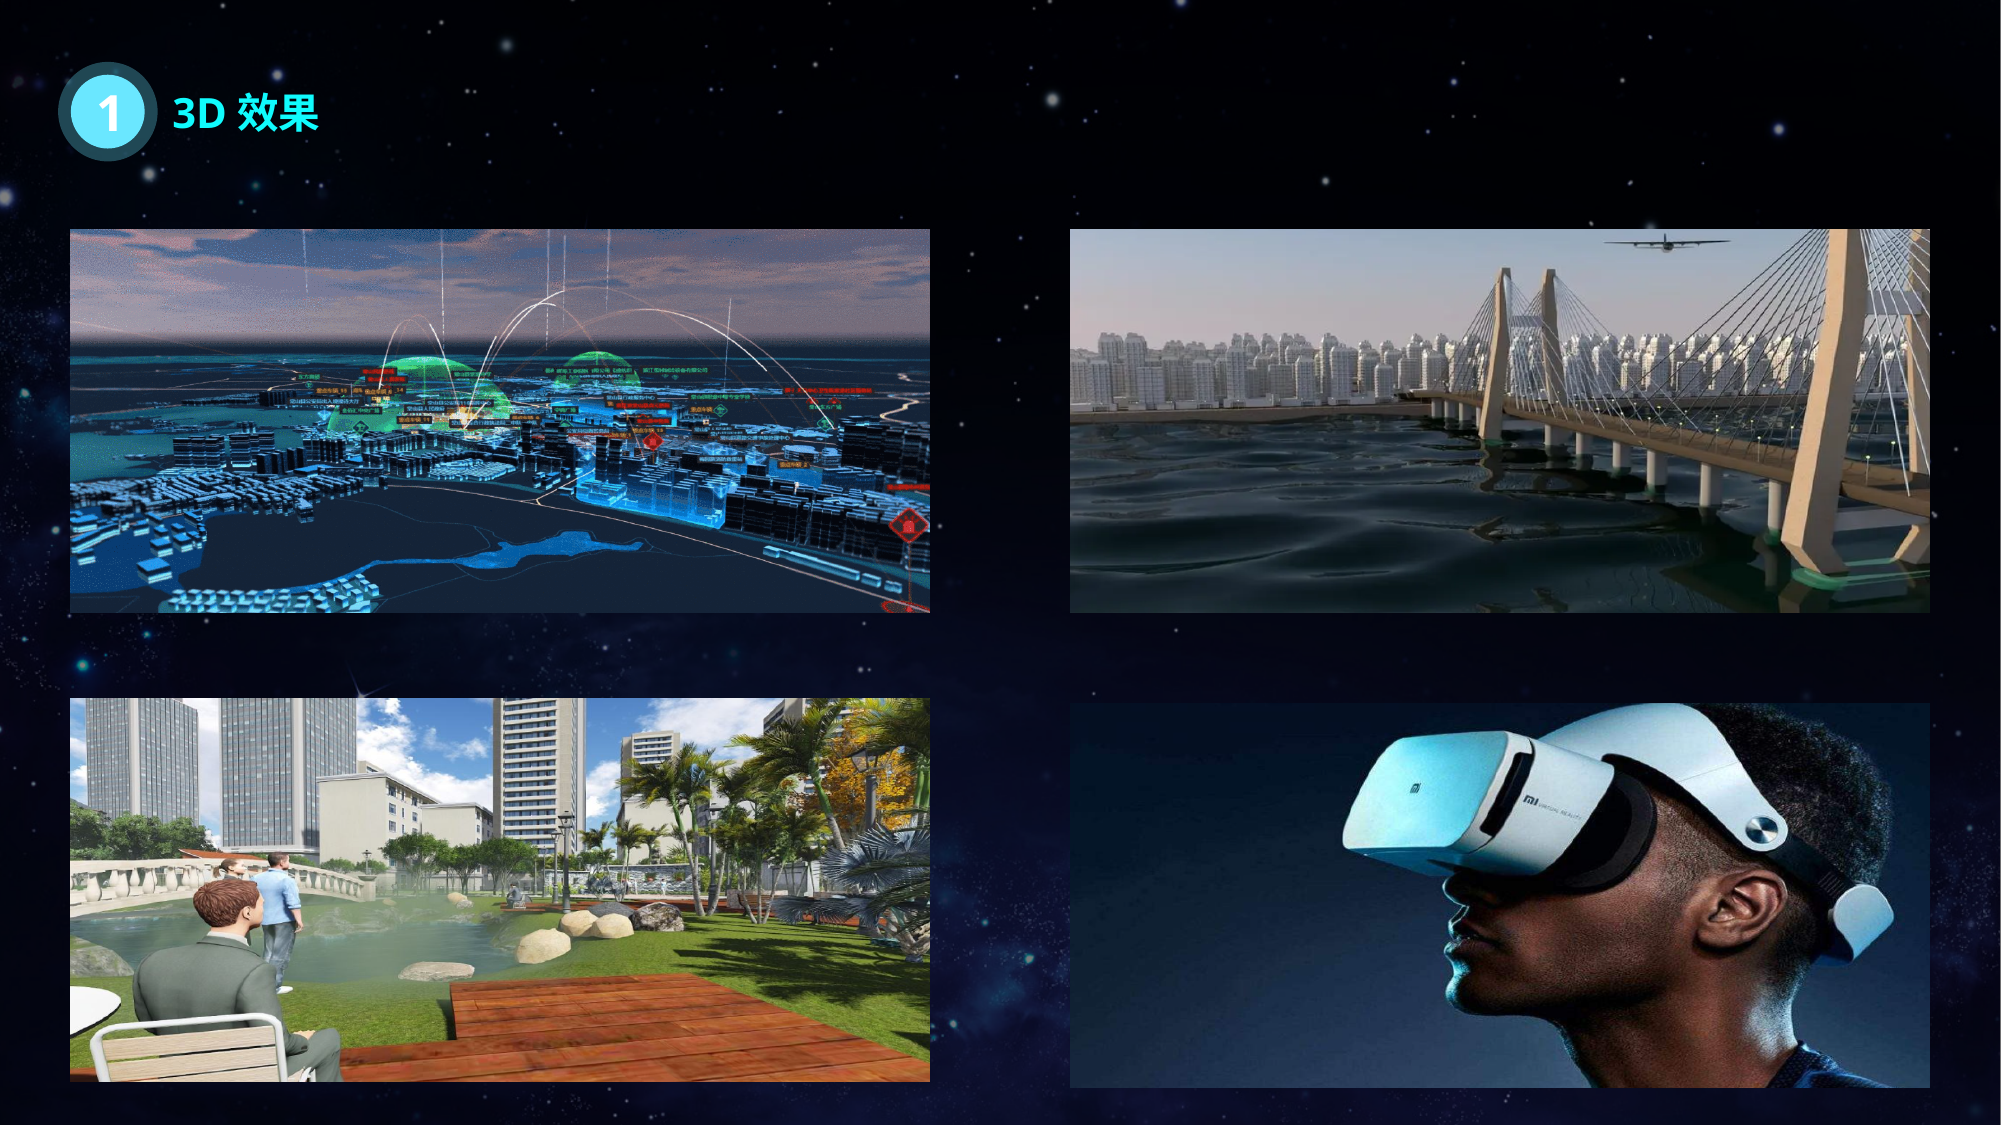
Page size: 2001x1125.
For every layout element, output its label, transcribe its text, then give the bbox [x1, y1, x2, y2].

text_box 3D效果 [158, 78, 1017, 144]
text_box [58, 61, 158, 162]
picture [0, 0, 2001, 1125]
